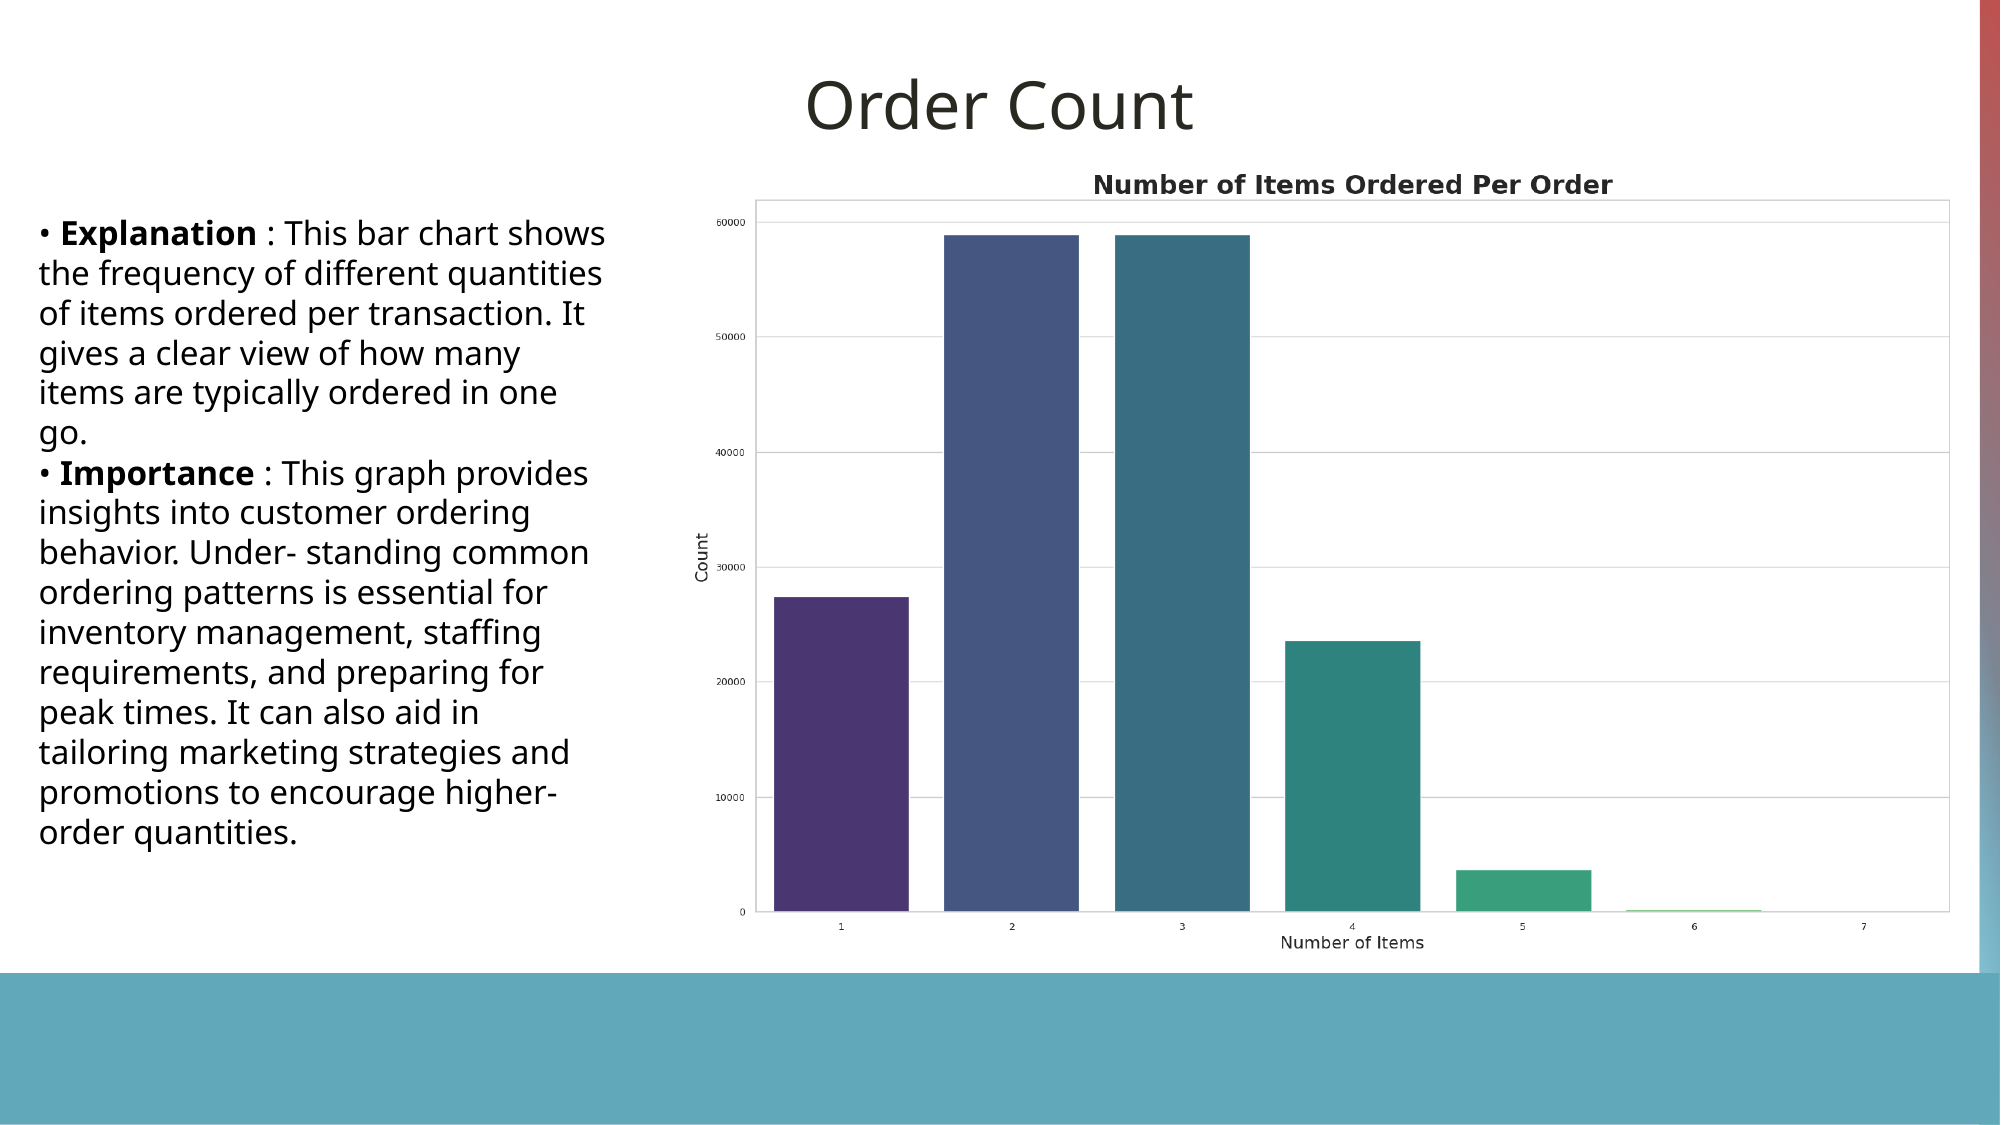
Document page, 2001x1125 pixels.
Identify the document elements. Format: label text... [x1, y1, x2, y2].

picture [686, 165, 1956, 959]
text_box Order Count [0, 59, 1974, 143]
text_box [1979, 0, 2000, 1125]
text_box [0, 973, 1974, 1125]
text_box • Explanation : This bar chart shows the frequency of different quantities of items ordered per transaction. It gives a clear view of how many items are typically ordered in one go. • Importance : This graph provides insights into customer ordering behavior. Under- standing common ordering patterns is essential for inventory management, staffing requirements, and preparing for peak times. It can also aid in tailoring marketing strategies and promotions to encourage higher-order quantities. [24, 204, 628, 894]
